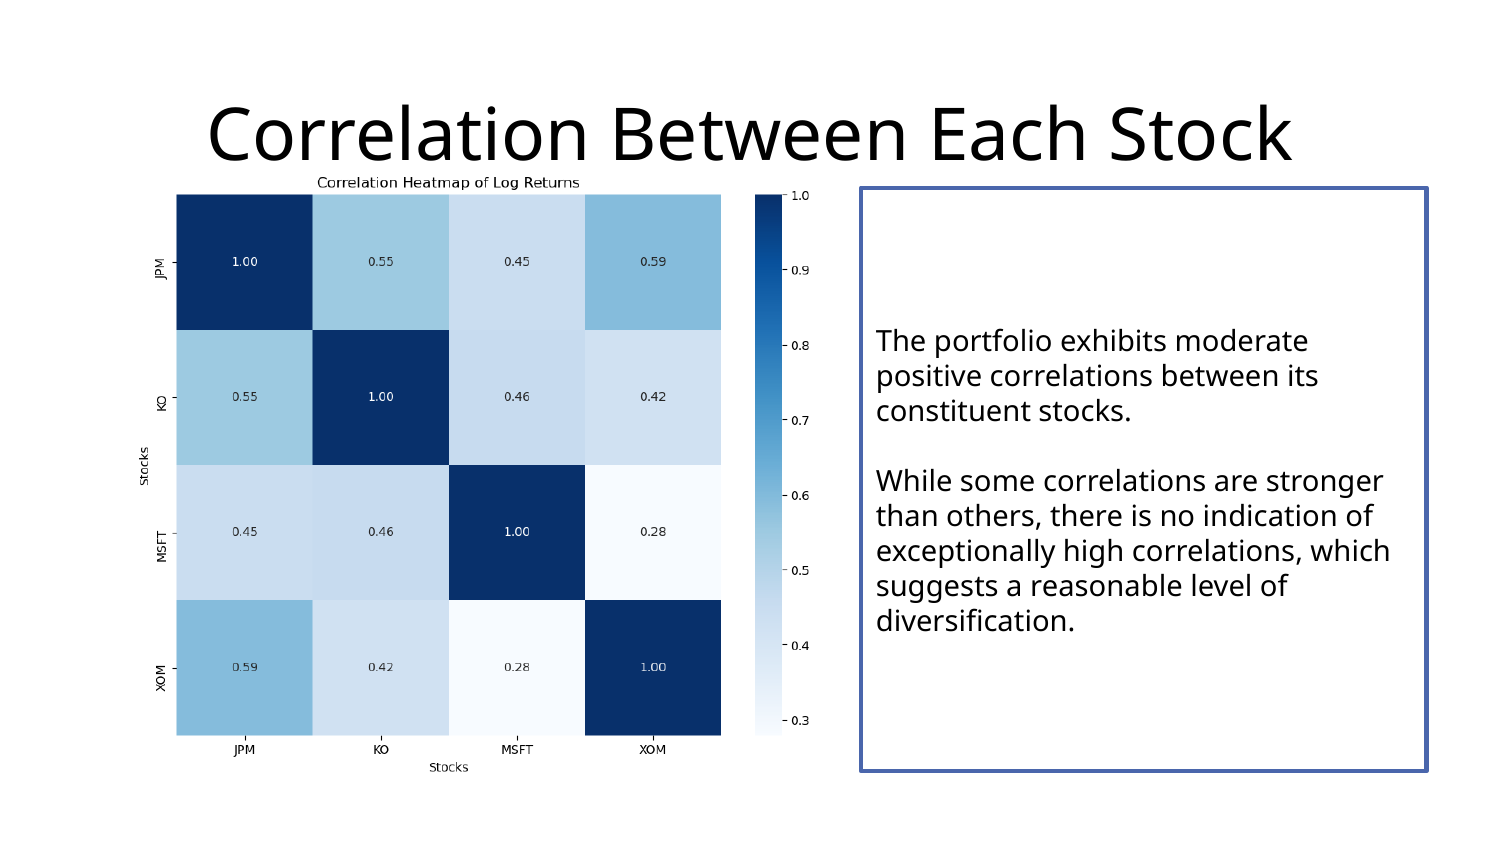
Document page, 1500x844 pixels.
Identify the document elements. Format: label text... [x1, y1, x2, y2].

text_box The portfolio exhibits moderate positive correlations between its constituent stocks. While some correlations are stronger than others, there is no indication of exceptionally high correlations, which suggests a reasonable level of diversification. [859, 186, 1429, 773]
picture [133, 166, 816, 779]
text_box Correlation Between Each Stock [118, 72, 1382, 167]
